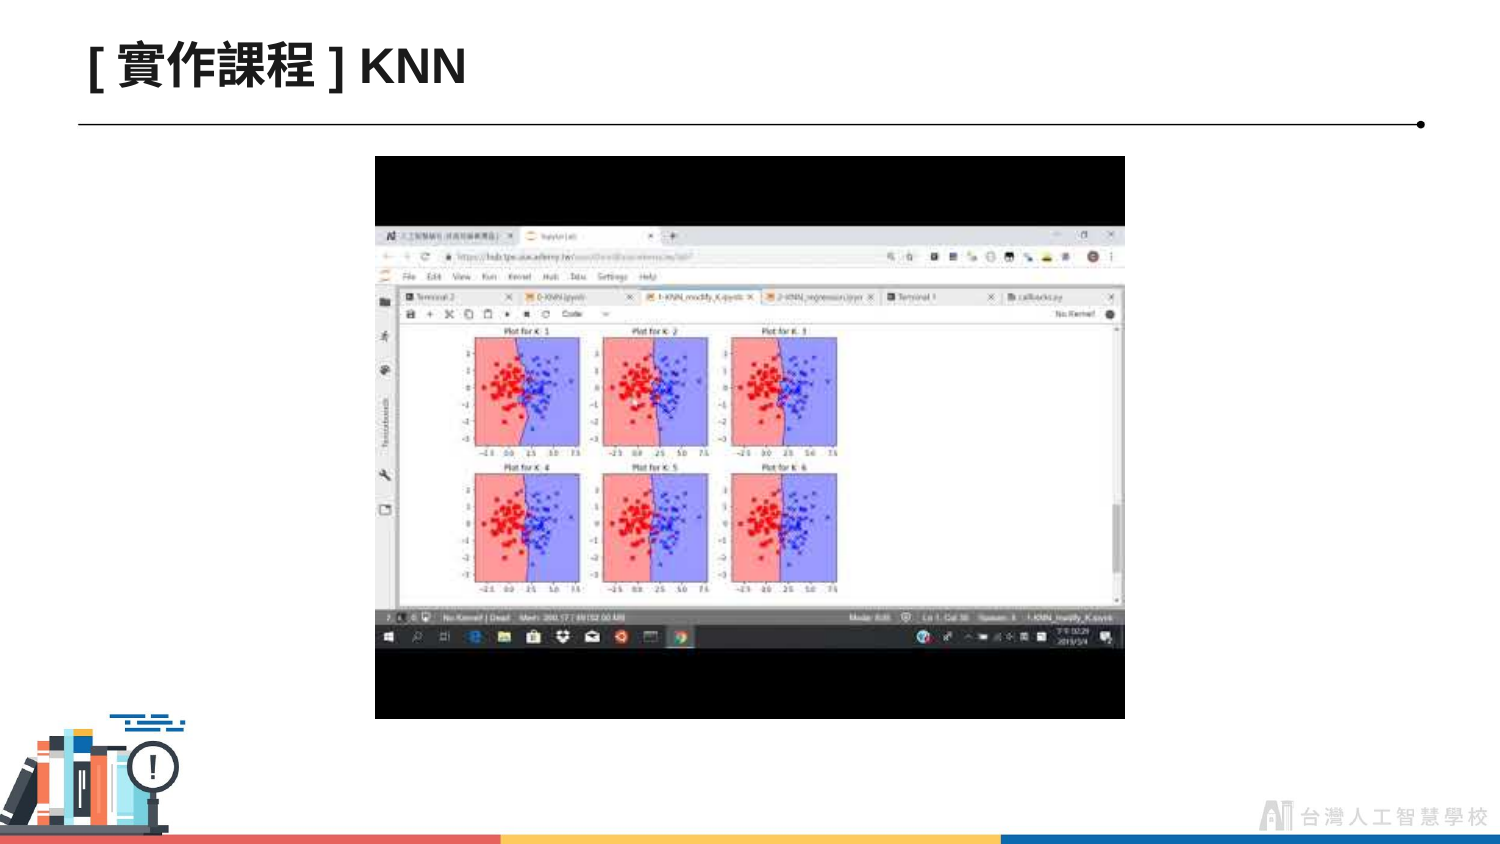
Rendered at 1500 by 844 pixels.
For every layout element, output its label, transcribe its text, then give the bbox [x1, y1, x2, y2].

title [實作課程] KNN [72, 18, 1409, 117]
picture [0, 0, 1500, 844]
